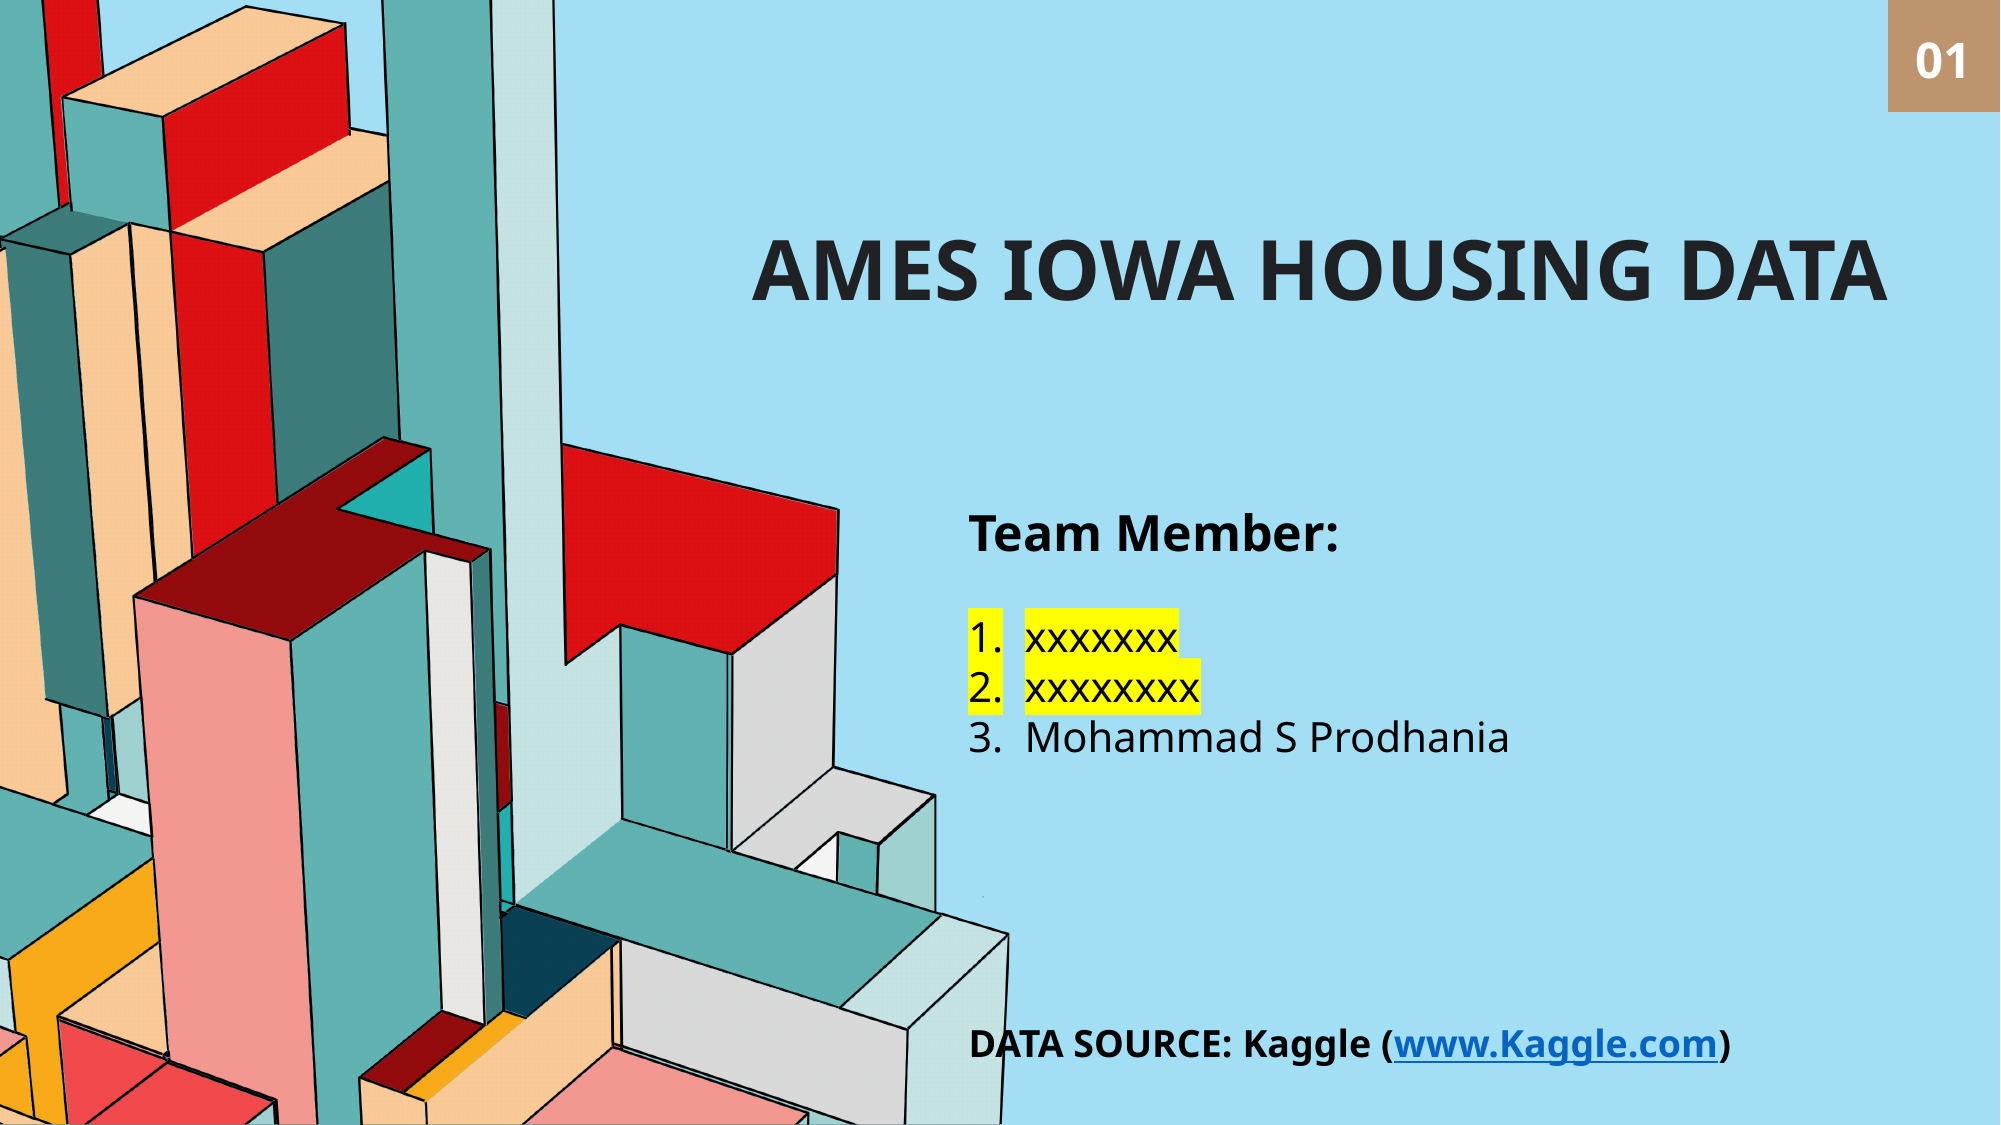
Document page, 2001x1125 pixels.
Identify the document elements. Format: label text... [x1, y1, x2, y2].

text_box Data Source: Kaggle (www.Kaggle.com) [953, 608, 1965, 1111]
text_box Team Member: xxxxxxx xxxxxxxx Mohammad S Prodhania [953, 493, 1831, 769]
picture [0, 0, 1010, 1125]
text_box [1887, 0, 2000, 113]
title Ames Iowa Housing Data [737, 14, 1965, 516]
